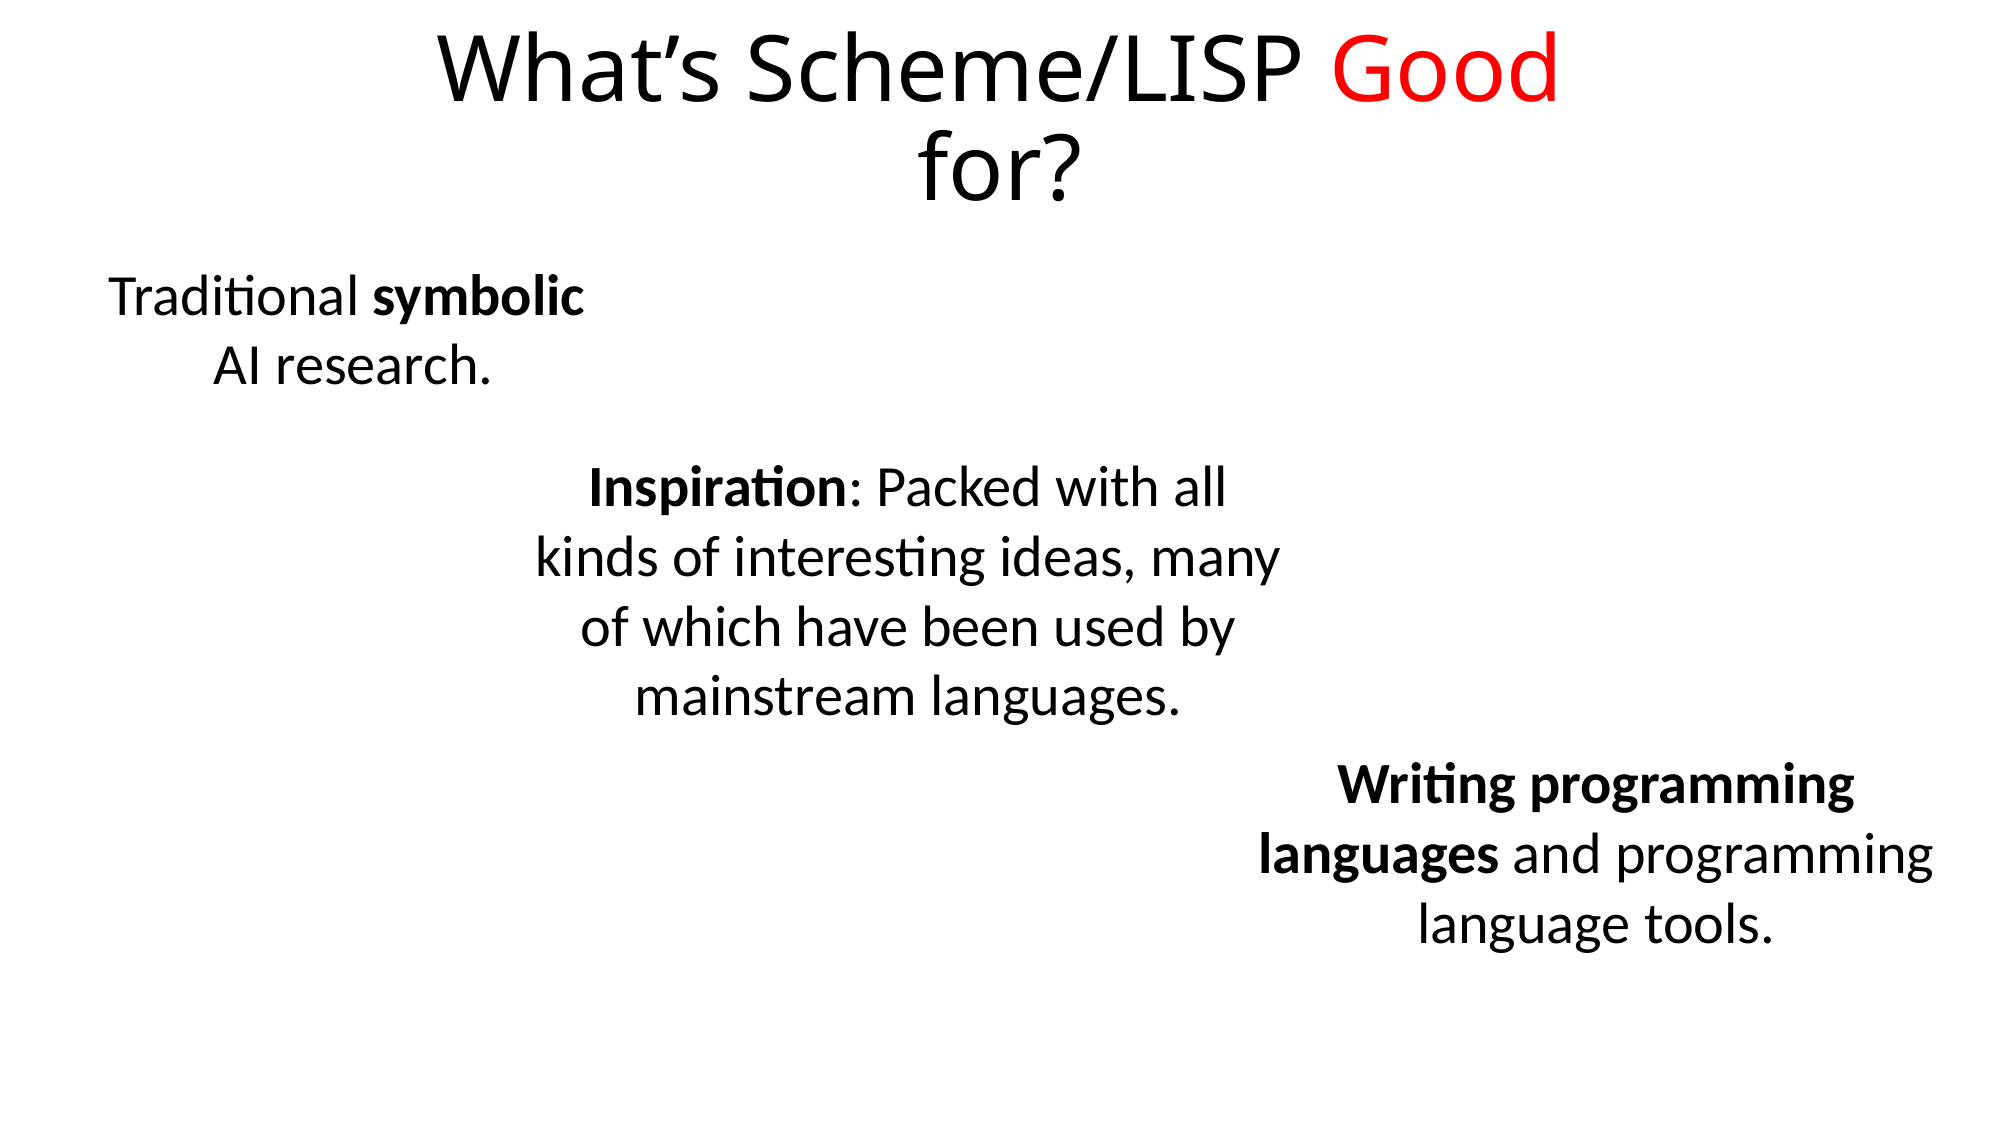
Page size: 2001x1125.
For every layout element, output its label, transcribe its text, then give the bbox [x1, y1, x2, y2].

text_box Traditional symbolic AI research. [48, 249, 660, 405]
text_box Inspiration: Packed with all kinds of interesting ideas, many of which have been used by mainstream languages. [514, 440, 1302, 735]
title What’s Scheme/LISP Good for? [379, 12, 1621, 231]
text_box Writing programming languages and programming language tools. [1211, 738, 1982, 963]
